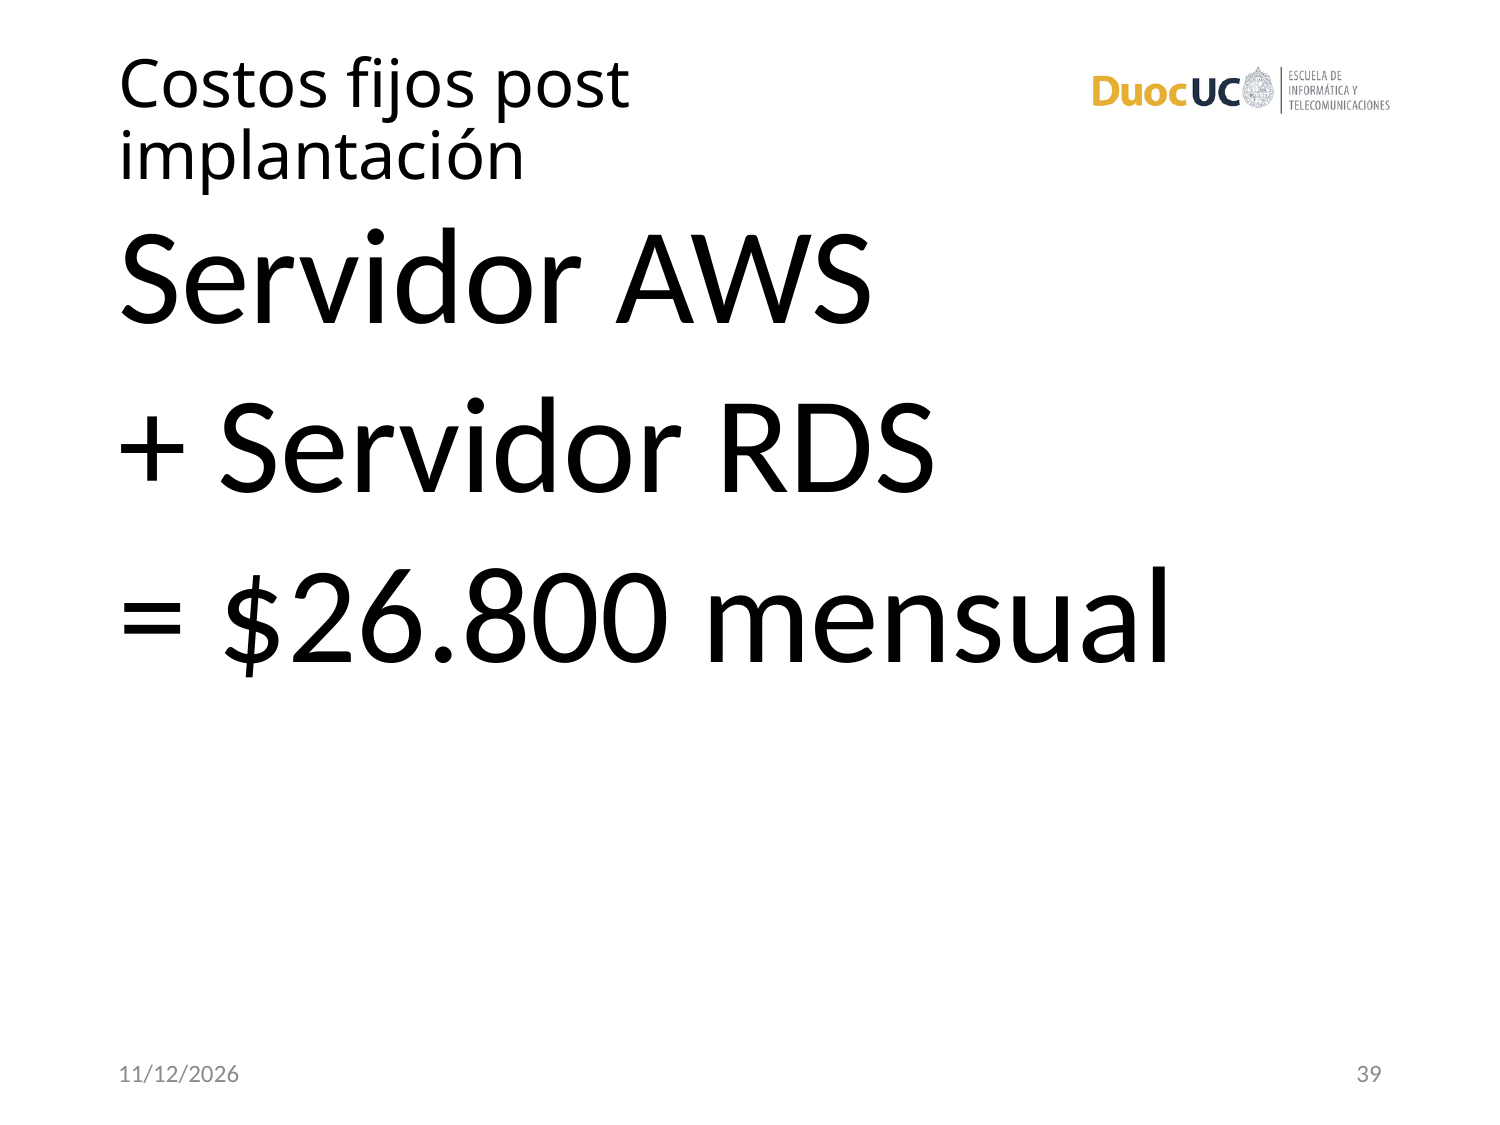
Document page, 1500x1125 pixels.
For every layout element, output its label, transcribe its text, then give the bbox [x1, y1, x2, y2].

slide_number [103, 1042, 441, 1103]
slide_number 39 [1059, 1042, 1397, 1103]
title Costos fijos post implantación [103, 59, 959, 185]
picture [1085, 59, 1397, 118]
list Servidor AWS + Servidor RDS = $26.800 mensual [103, 197, 1397, 1014]
